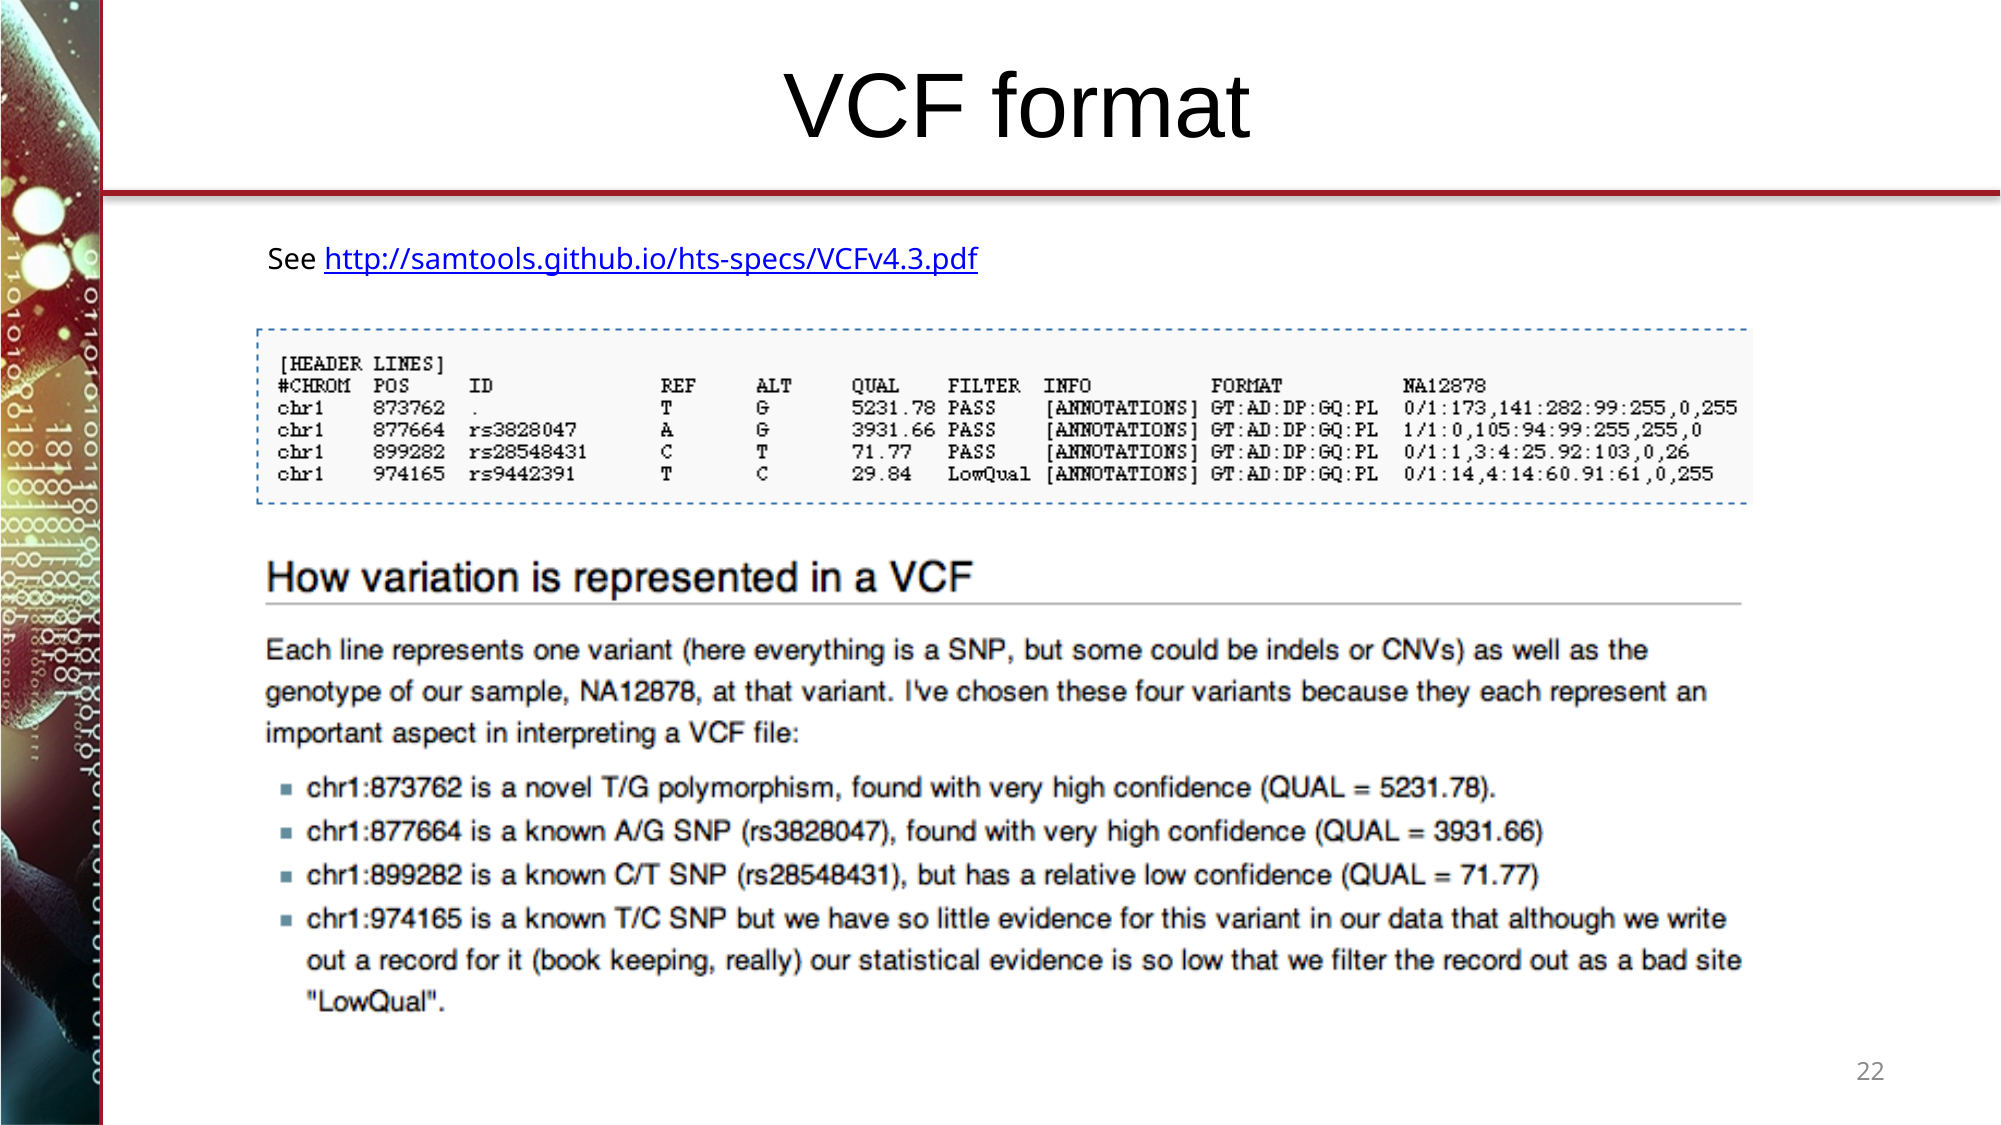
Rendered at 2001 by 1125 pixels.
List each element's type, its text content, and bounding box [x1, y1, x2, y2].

text_box See http://samtools.github.io/hts-specs/VCFv4.3.pdf [252, 232, 1691, 288]
picture [252, 529, 1754, 1038]
picture [252, 318, 1754, 511]
slide_number 22 [1433, 1042, 1900, 1103]
title VCF format [135, 31, 1900, 171]
picture [1, 1, 99, 1124]
